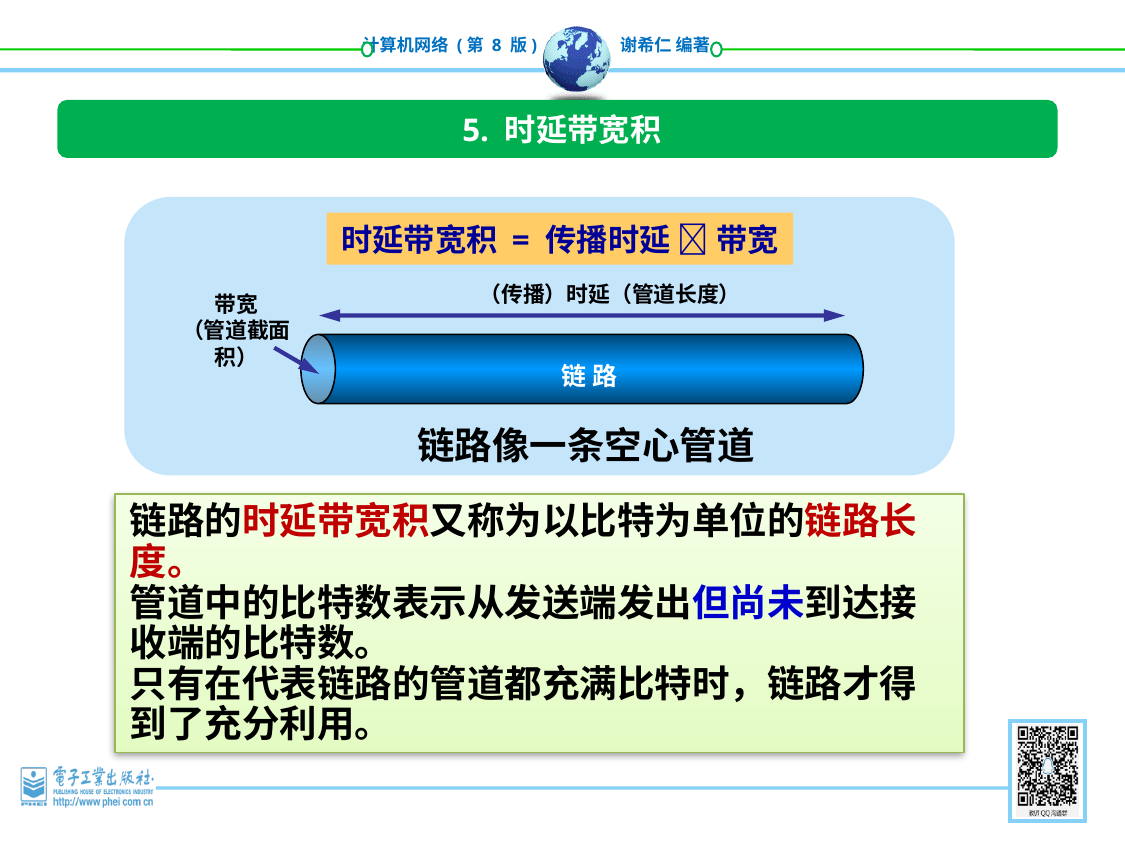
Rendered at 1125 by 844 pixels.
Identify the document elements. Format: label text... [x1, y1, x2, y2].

picture [17, 764, 156, 809]
list 5. 时延带宽积 [153, 99, 970, 158]
text_box [122, 194, 957, 478]
text_box 链路像一条空心管道 [400, 414, 771, 475]
text_box [320, 309, 845, 322]
text_box 时延带宽积 = 传播时延  带宽 [326, 212, 794, 265]
text_box （传播）时延（管道长度） [464, 273, 776, 315]
text_box 链路的时延带宽积又称为以比特为单位的链路长度。 管道中的比特数表示从发送端发出但尚未到达接收端的比特数。 只有在代表链路的管道都充满比特时，链路才得到了充分利用。 [114, 493, 965, 753]
text_box [301, 334, 864, 404]
text_box 带宽 （管道截面积） [153, 283, 320, 377]
picture [1016, 724, 1079, 817]
picture [540, 24, 612, 99]
text_box [274, 347, 320, 374]
text_box 链 路 [546, 353, 633, 399]
